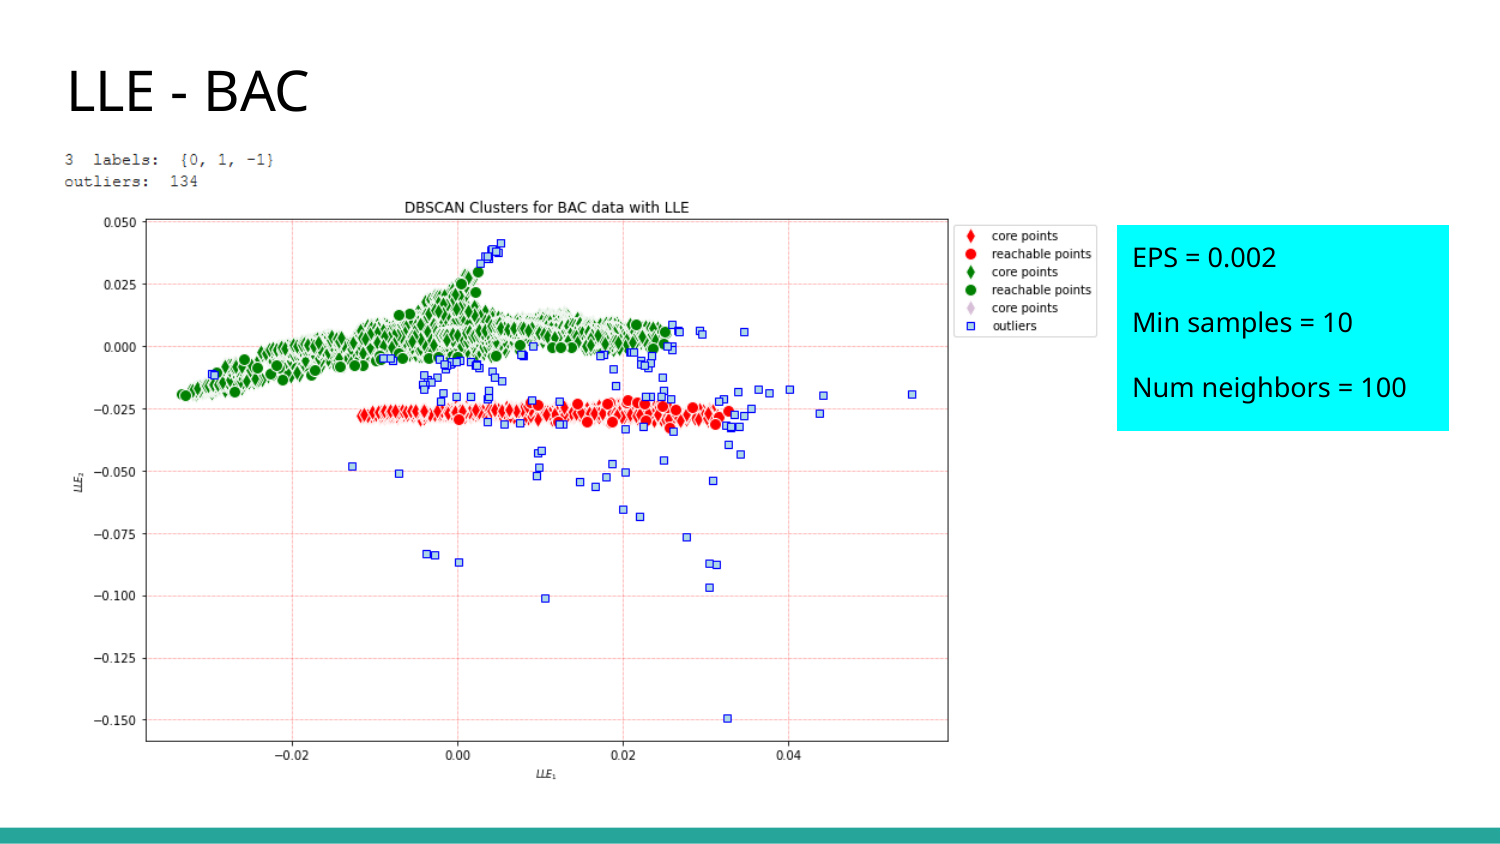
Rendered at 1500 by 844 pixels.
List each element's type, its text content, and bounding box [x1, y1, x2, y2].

picture [50, 147, 1101, 790]
title LLE - BAC [51, 40, 1449, 141]
text_box EPS = 0.002 Min samples = 10 Num neighbors = 100 [1117, 225, 1449, 431]
